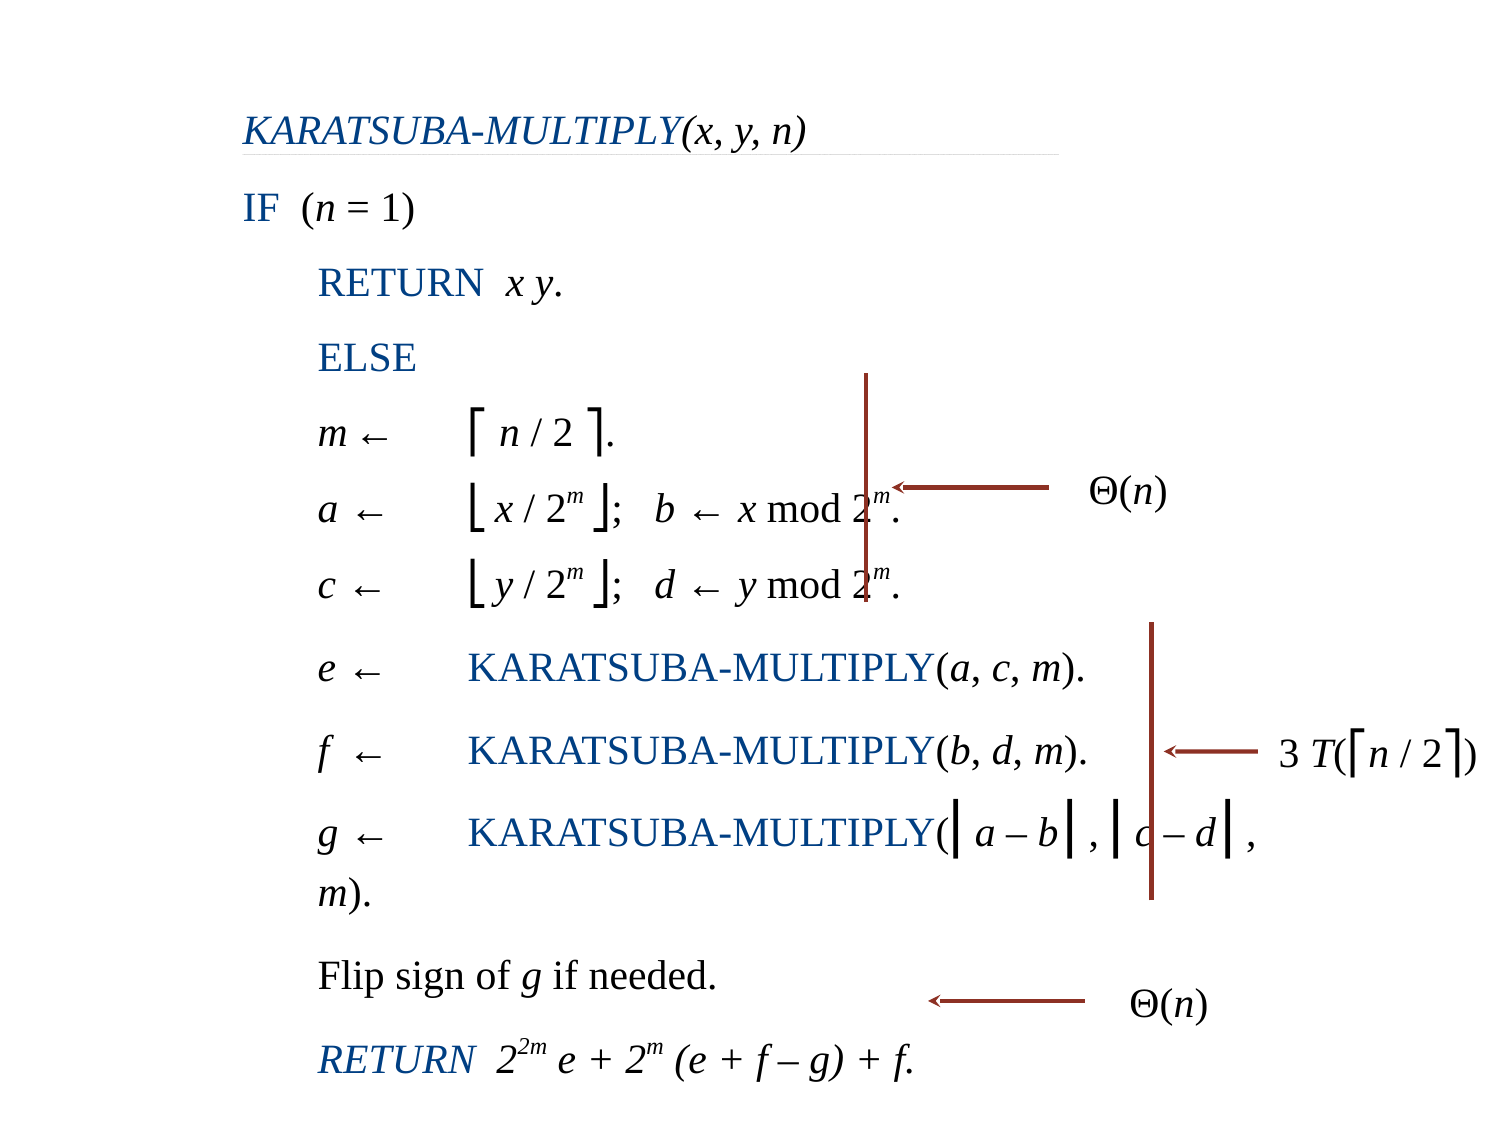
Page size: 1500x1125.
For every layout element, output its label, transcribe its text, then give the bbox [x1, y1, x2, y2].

text_box Karatsuba-Multiply(x, y, n) _______________________________________________________________________________________________________________________________________________________________________________________________________________________________________________________________________________________________________________________________________________________________________________________________________________________________________________________________________________________________________________________________________________________________________________________________________________________________________________________________________________________________________________________________________________________________________________________________________________________________________________________ If (n = 1) Return x y. Else m ← ⎡ n / 2 ⎤. a ← ⎣ x / 2m ⎦; b ← x mod 2m. c ← ⎣ y / 2m ⎦; d ← y mod 2m. e ← Karatsuba-Multiply(a, c, m). f ← Karatsuba-Multiply(b, d, m). g ← Karatsuba-Multiply(⎢a – b⎢, ⎢c – d⎢, m). Flip sign of g if needed. Return 22m e + 2m (e + f – g) + f. _____________________________________________________________________________________________________________________________________________________________________________________________________________________________________________________________________ [194, 54, 1339, 1125]
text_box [1151, 621, 1474, 901]
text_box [927, 975, 1213, 1027]
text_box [865, 372, 1172, 603]
